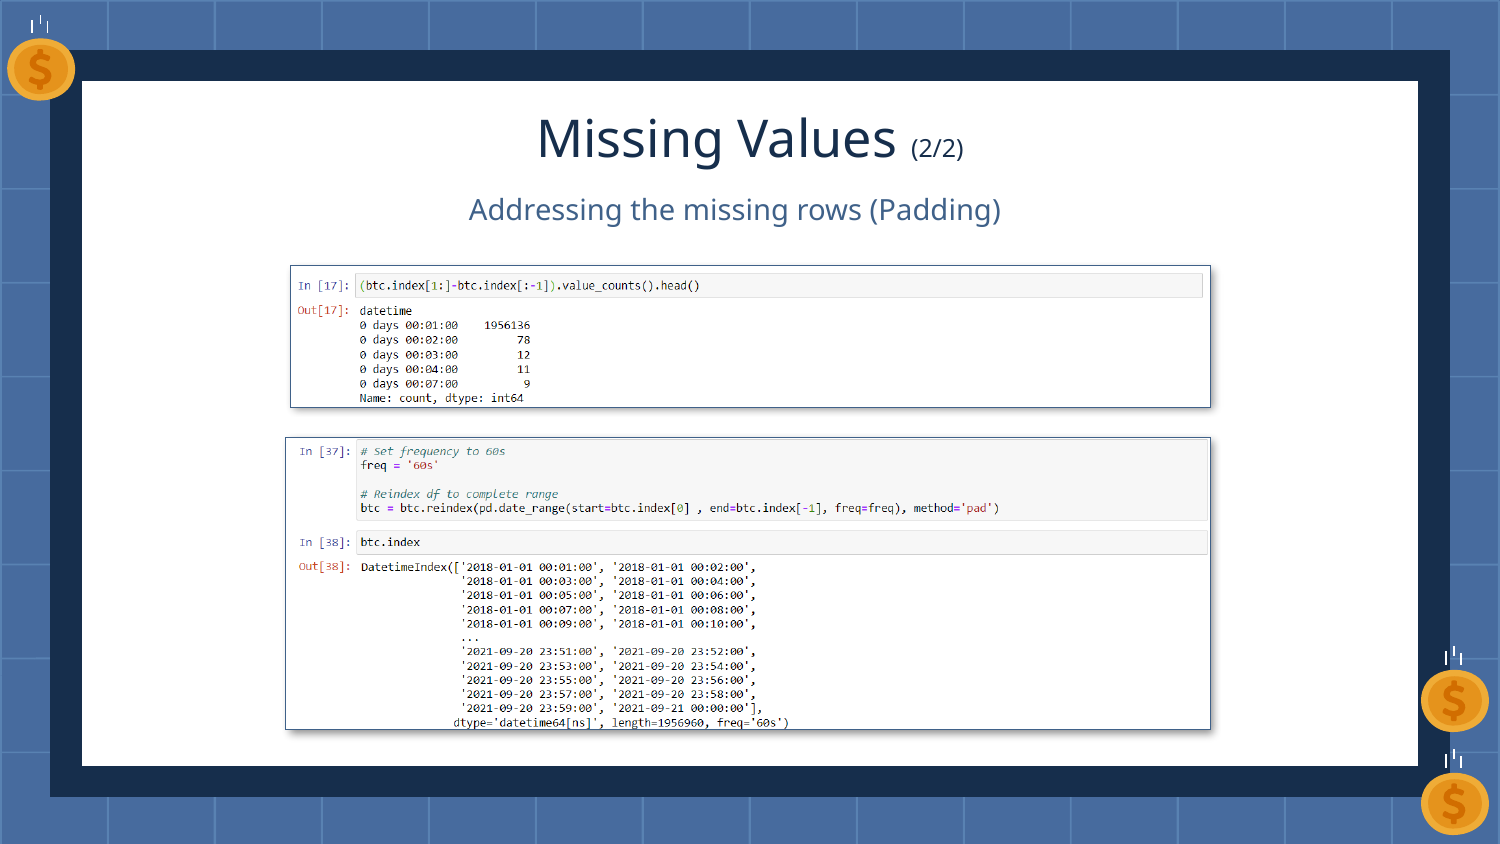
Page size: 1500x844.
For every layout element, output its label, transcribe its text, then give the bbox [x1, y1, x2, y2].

text_box Missing Values (2/2) [118, 90, 1382, 185]
text_box Addressing the missing rows (Padding) [103, 184, 1367, 234]
picture [289, 265, 1211, 407]
picture [285, 436, 1211, 730]
